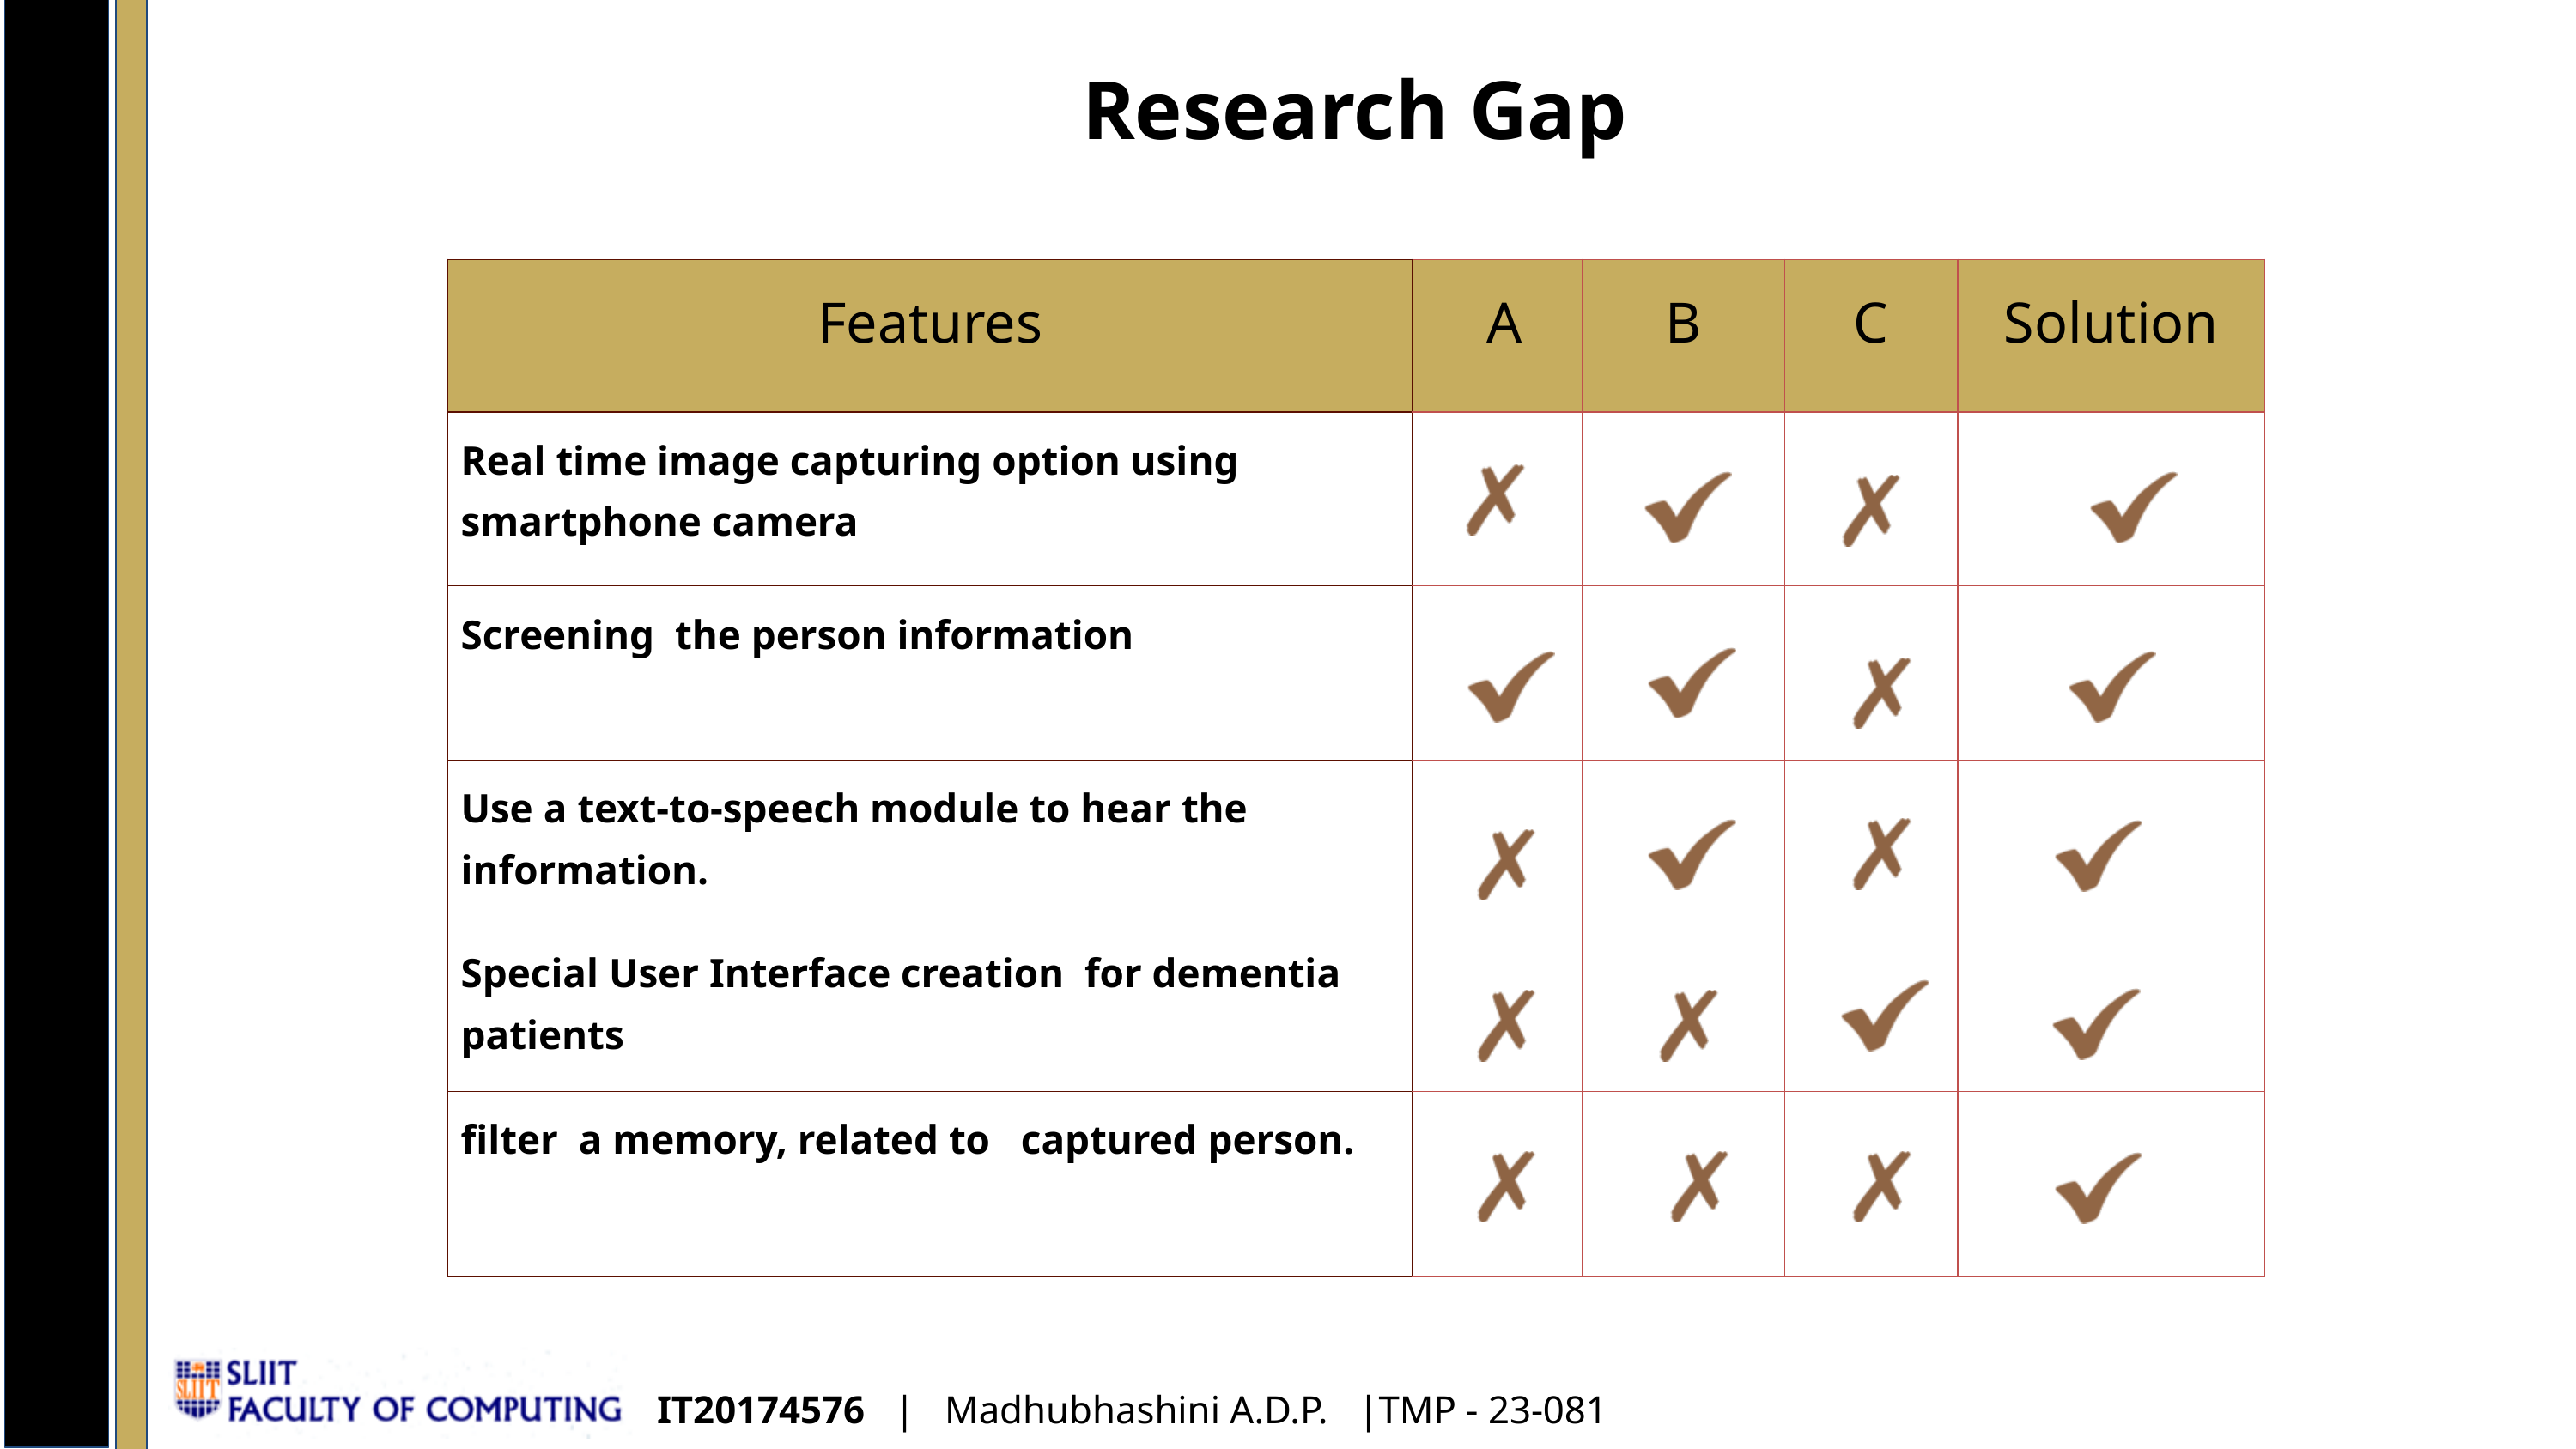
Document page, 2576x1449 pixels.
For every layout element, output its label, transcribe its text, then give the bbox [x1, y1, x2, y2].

picture [1473, 828, 1540, 901]
picture [1473, 990, 1540, 1062]
table_header A [1413, 260, 1582, 411]
table_cell [1785, 1092, 1957, 1276]
text_box IT20174576 | Madhubhashini A.D.P. |TMP - 23-081 [644, 1367, 1649, 1445]
picture [1667, 1150, 1734, 1223]
table_cell [1583, 761, 1784, 925]
picture [2069, 651, 2157, 723]
picture [2054, 820, 2142, 892]
text_box Research Gap [1068, 45, 1802, 169]
table_cell [1959, 586, 2264, 760]
table_cell [1583, 413, 1784, 585]
table_cell [1413, 925, 1582, 1091]
table_cell Special User Interface creation for dementia patients [448, 925, 1412, 1091]
picture [1841, 979, 1929, 1052]
table_header C [1785, 260, 1957, 411]
picture [1462, 464, 1529, 537]
table_cell Screening the person information [448, 586, 1412, 760]
picture [2052, 988, 2141, 1060]
table_cell [1413, 1092, 1582, 1276]
table_cell [1583, 925, 1784, 1091]
picture [168, 1331, 634, 1439]
text_box [115, 0, 148, 1449]
picture [1849, 657, 1916, 730]
picture [1648, 646, 1736, 719]
picture [1656, 990, 1722, 1062]
picture [2090, 471, 2178, 543]
table_cell [1785, 586, 1957, 760]
picture [1849, 818, 1916, 890]
table_cell [1959, 413, 2264, 585]
table_header Features [448, 260, 1412, 411]
picture [1643, 471, 1732, 543]
table_cell [1583, 1092, 1784, 1276]
table_cell Use a text-to-speech module to hear the information. [448, 761, 1412, 925]
table_cell [1785, 761, 1957, 925]
table_header B [1583, 260, 1784, 411]
picture [2054, 1151, 2142, 1224]
table_cell [1959, 761, 2264, 925]
picture [1467, 651, 1555, 723]
table_cell filter a memory, related to captured person. [448, 1092, 1412, 1276]
table_cell [1959, 1092, 2264, 1276]
table_cell Real time image capturing option using smartphone camera [448, 413, 1412, 585]
picture [1838, 475, 1905, 547]
table_cell [1413, 413, 1582, 585]
table_cell [1785, 413, 1957, 585]
picture [1648, 818, 1736, 891]
table_cell [1785, 925, 1957, 1091]
table_cell [1959, 925, 2264, 1091]
text_box [4, 0, 109, 1448]
table_cell [1413, 761, 1582, 925]
table_cell [1583, 586, 1784, 760]
picture [1473, 1150, 1540, 1223]
table_header Solution [1959, 260, 2264, 411]
table_cell [1413, 586, 1582, 760]
picture [1849, 1150, 1916, 1223]
